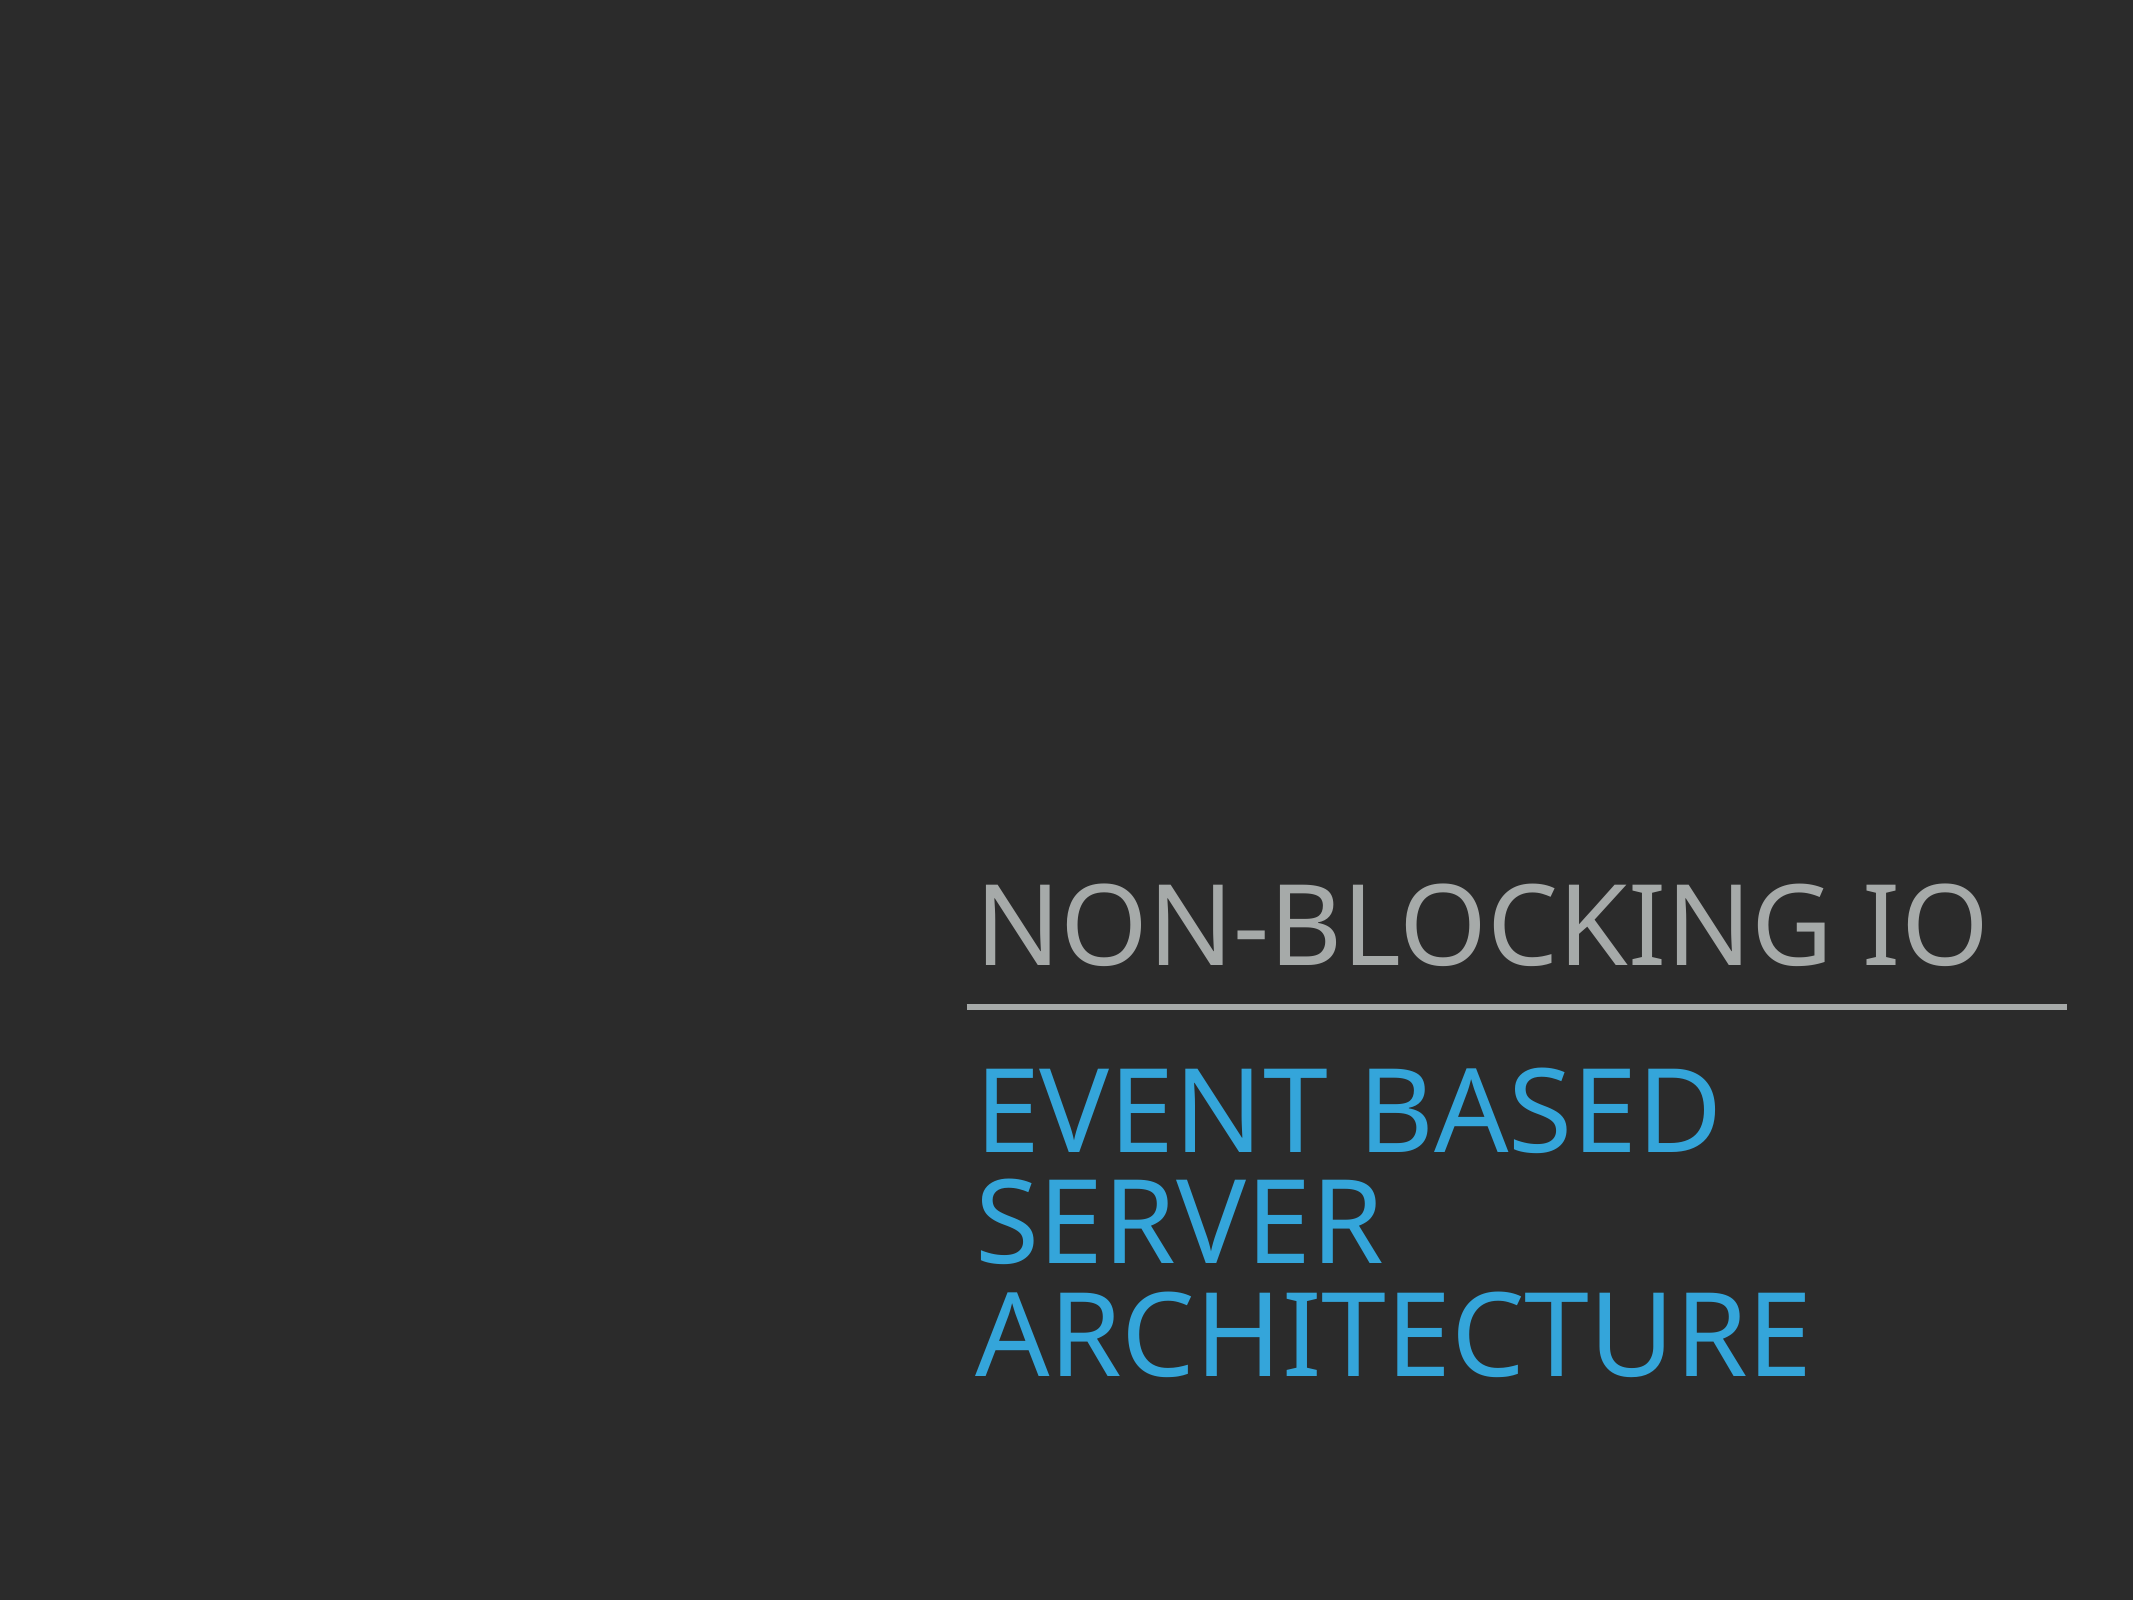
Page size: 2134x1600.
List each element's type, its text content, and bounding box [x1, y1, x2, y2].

title event based server architecture [966, 1053, 2068, 1499]
list non-blocking io [966, 699, 2068, 997]
